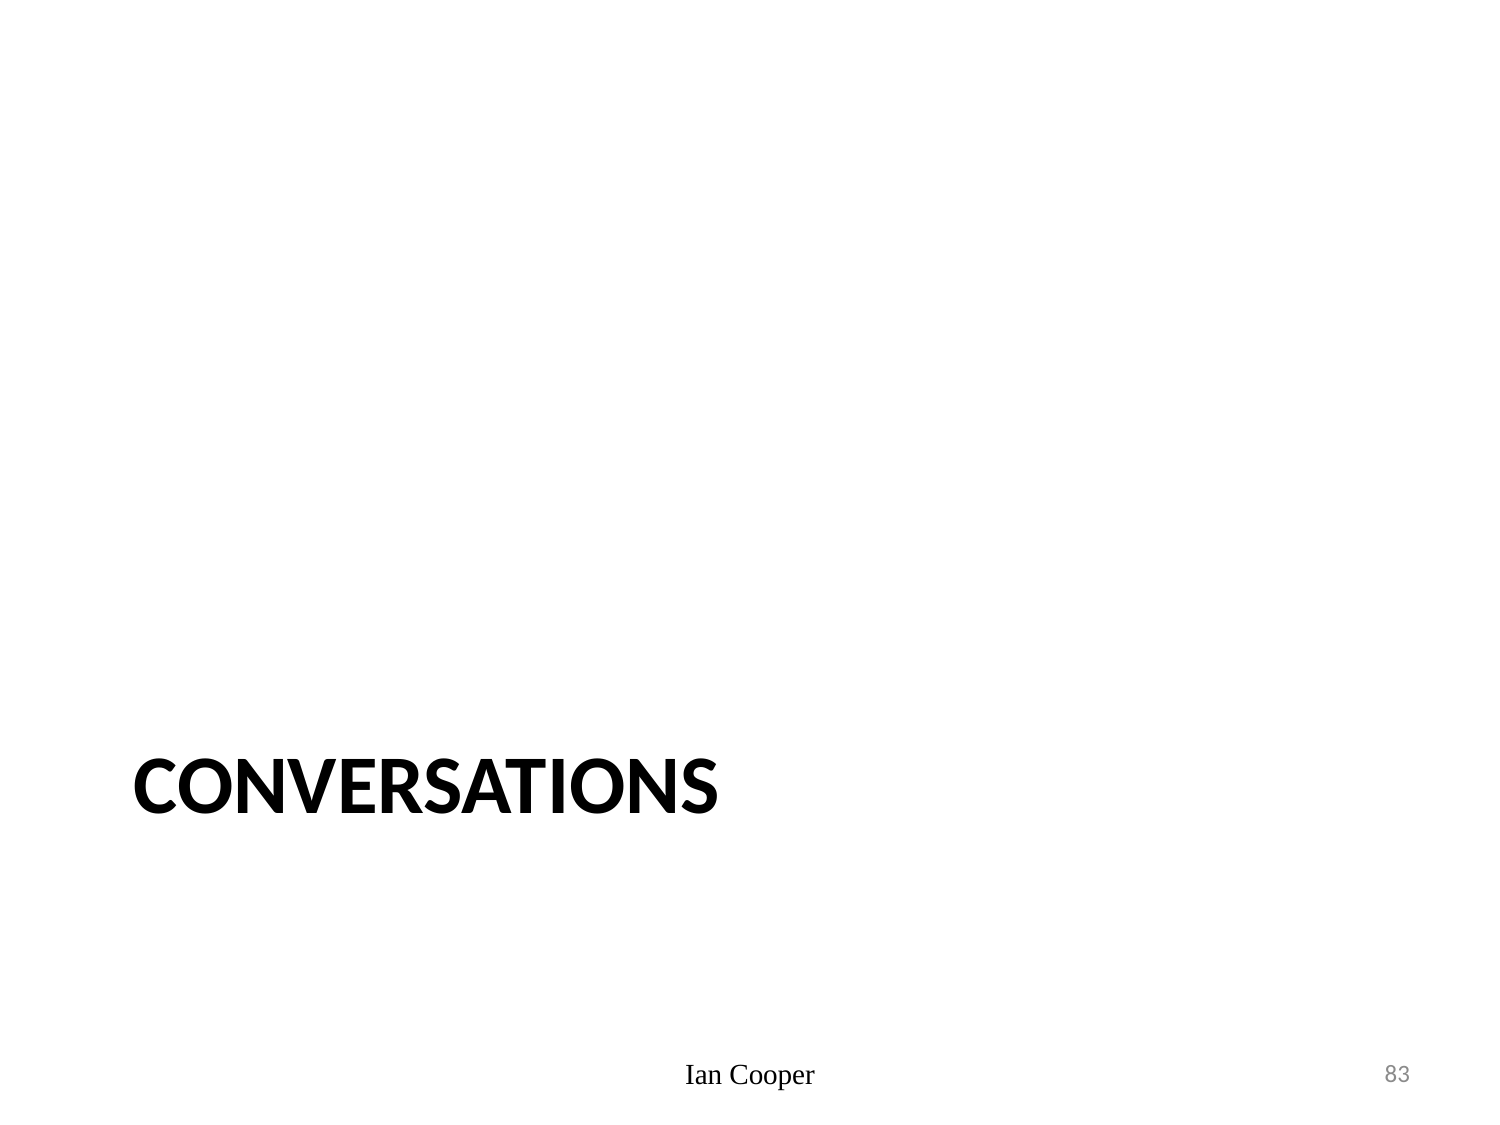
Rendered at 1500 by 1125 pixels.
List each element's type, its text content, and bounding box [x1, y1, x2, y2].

title Conversations [118, 722, 1394, 947]
footer Ian Cooper [512, 1042, 988, 1103]
slide_number 83 [1074, 1042, 1425, 1103]
